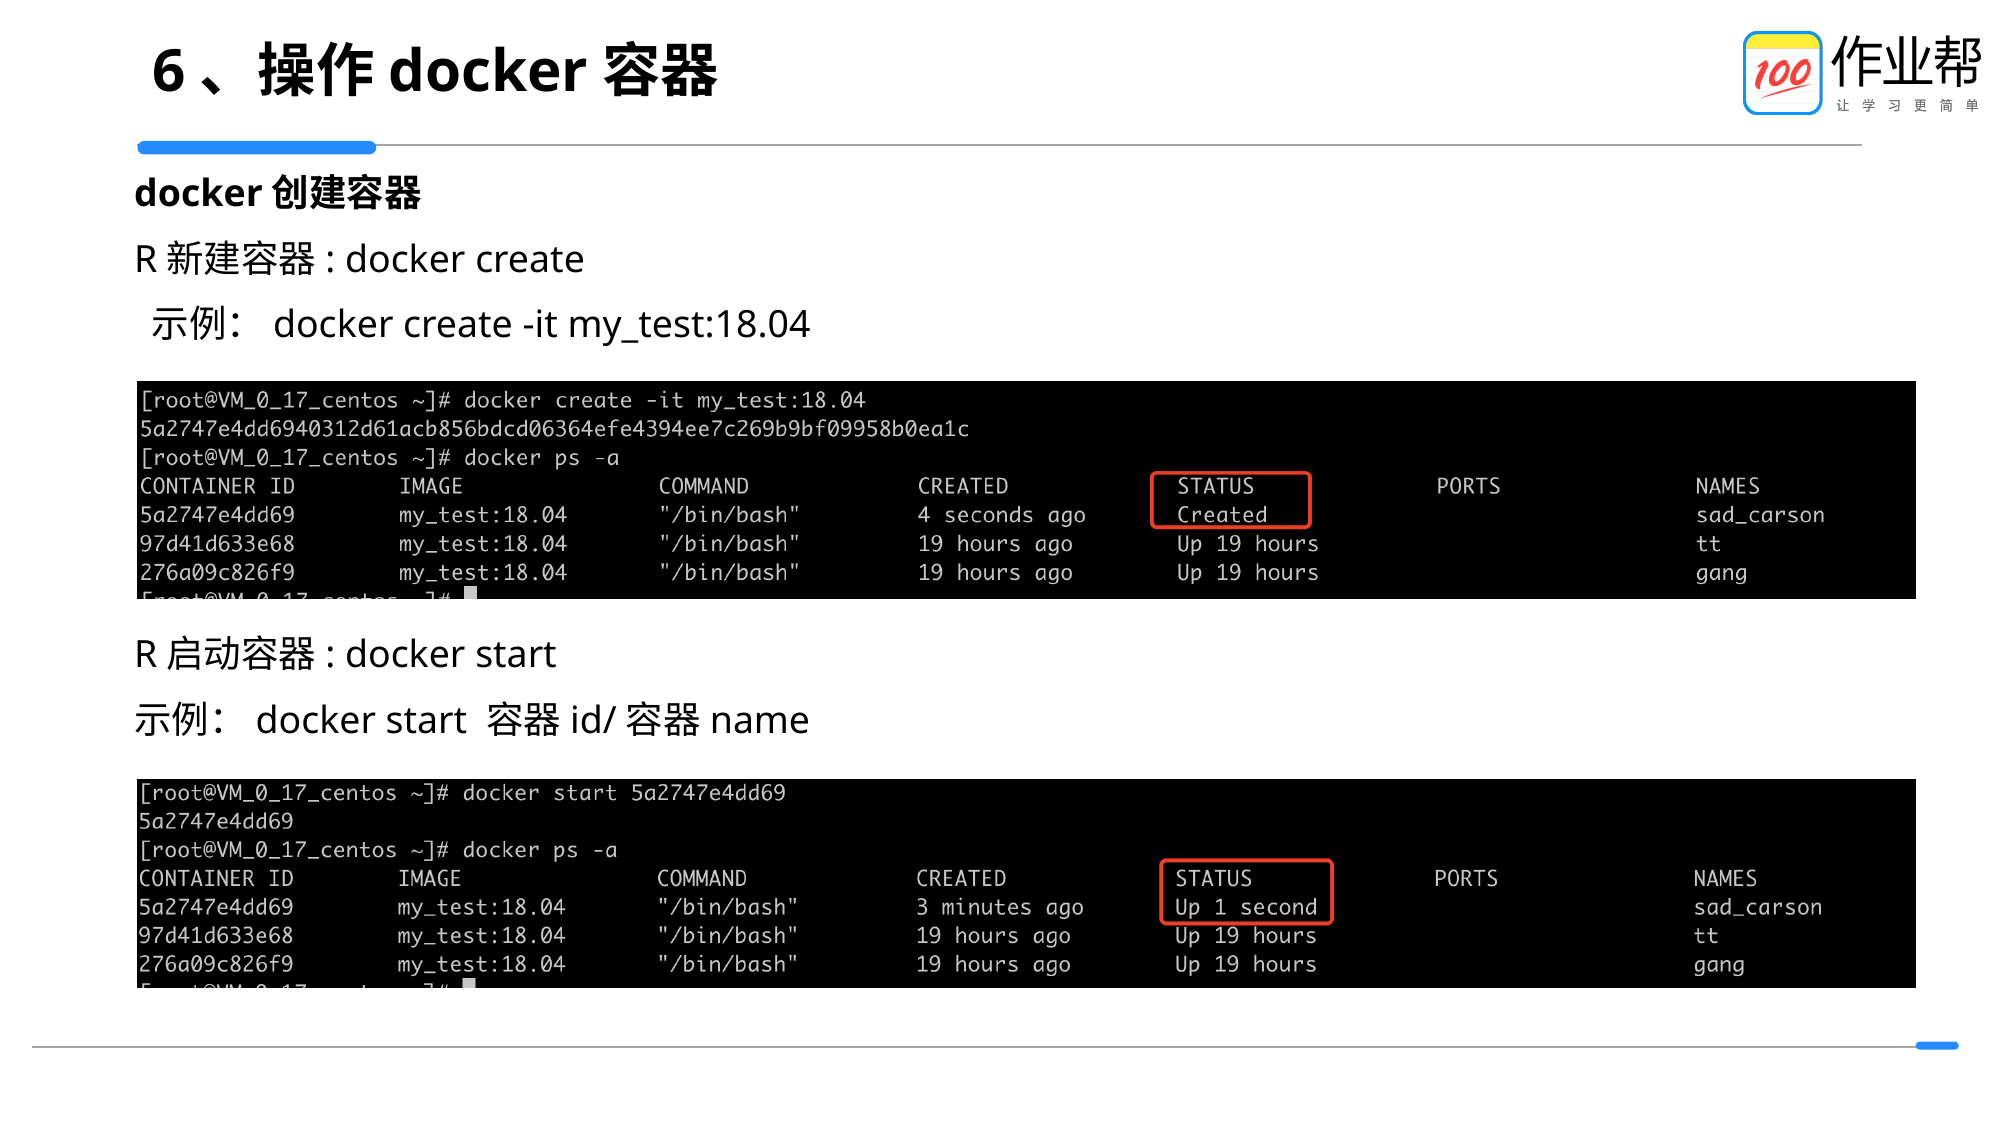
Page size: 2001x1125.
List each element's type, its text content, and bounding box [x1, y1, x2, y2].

list docker创建容器 R新建容器: docker create 示例：docker create -it my_test:18.04 R启动容器: docker start 示例：docker start 容器id/容器name [119, 161, 1863, 1014]
picture [137, 381, 1916, 599]
picture [137, 779, 1916, 988]
title 6、操作docker容器 [137, 22, 1728, 124]
picture [1743, 31, 1981, 115]
